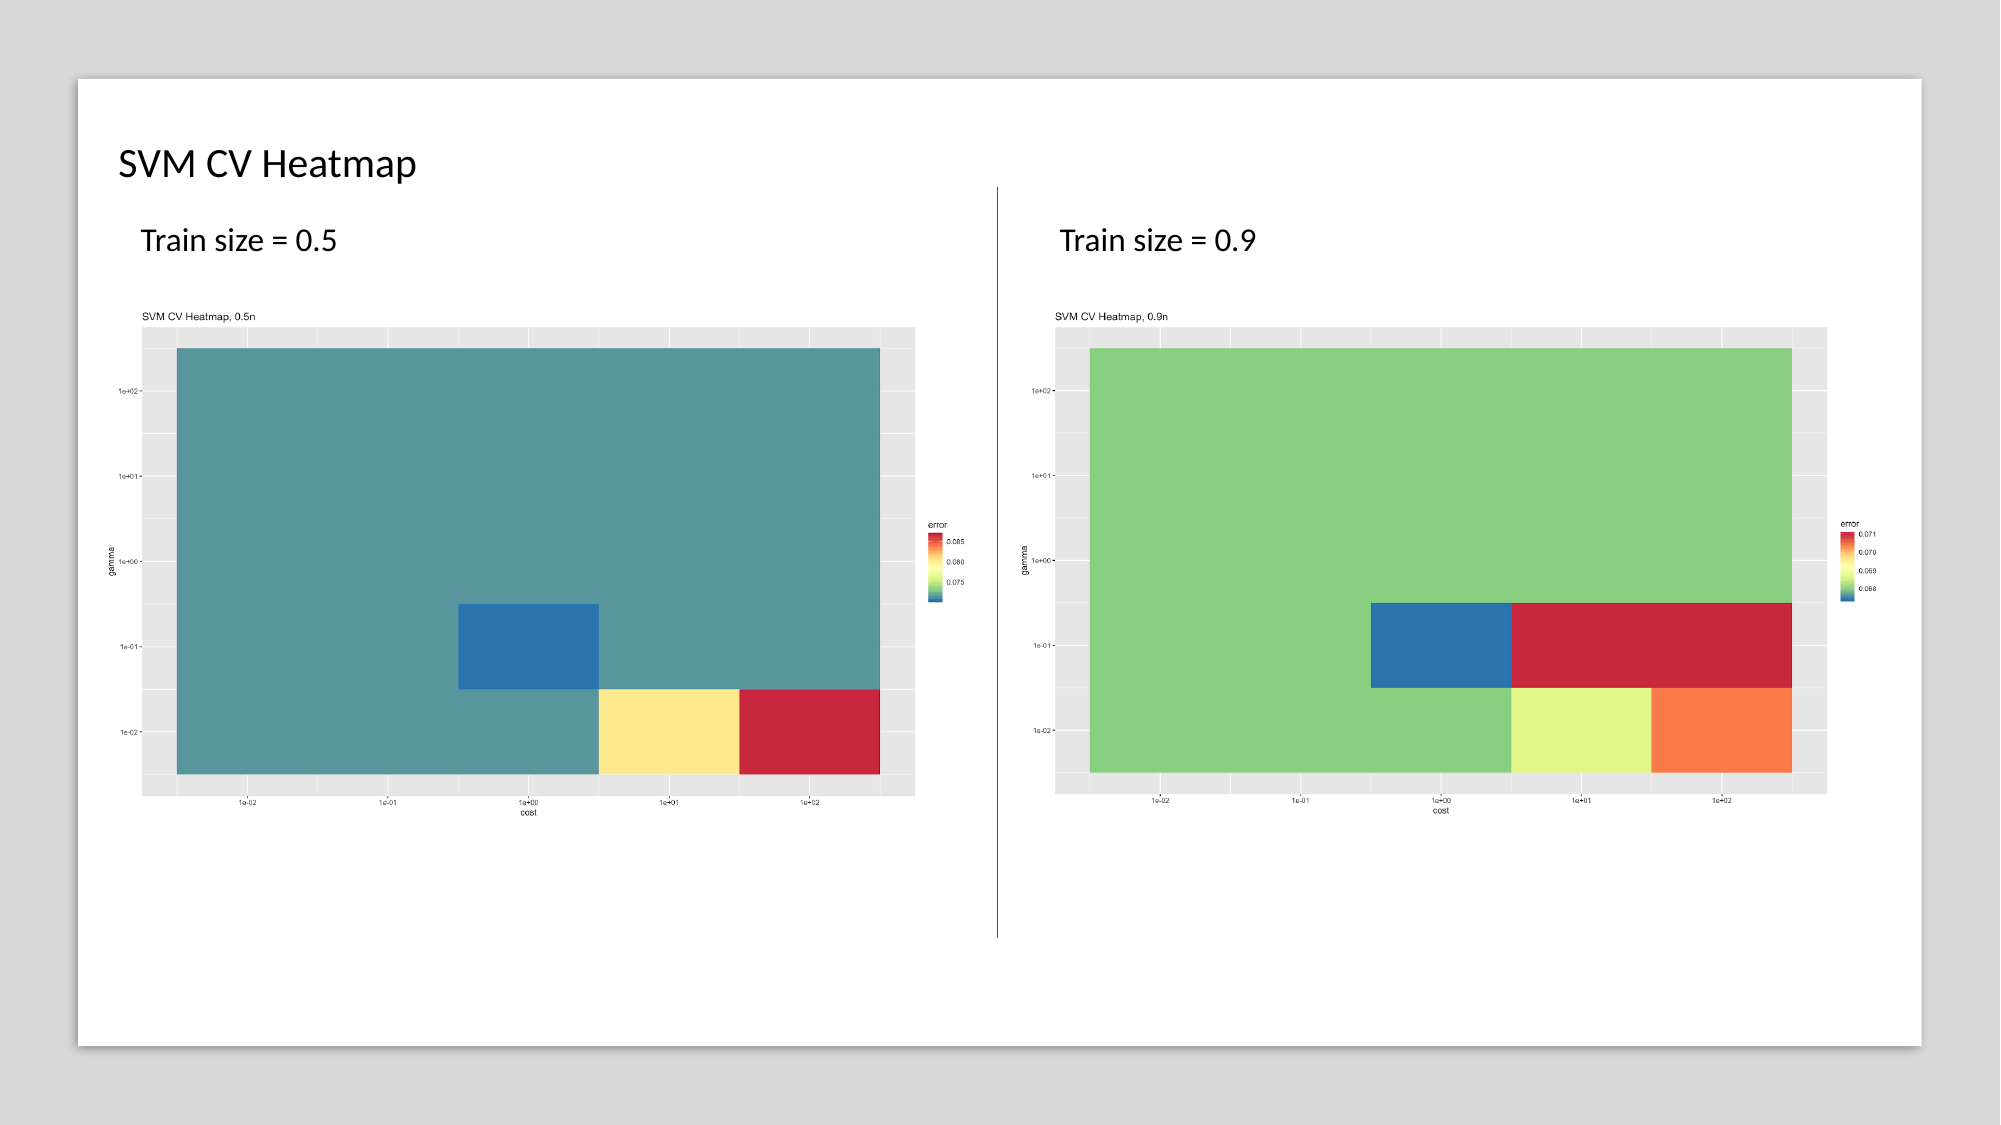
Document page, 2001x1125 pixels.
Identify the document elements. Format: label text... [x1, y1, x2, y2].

text_box SVM CV Heatmap [103, 127, 456, 193]
picture [1016, 308, 1885, 819]
text_box Train size = 0.9 [1044, 210, 1272, 266]
text_box [0, 0, 2000, 1125]
text_box [77, 78, 1923, 1047]
picture [103, 308, 973, 821]
text_box Train size = 0.5 [125, 210, 353, 266]
